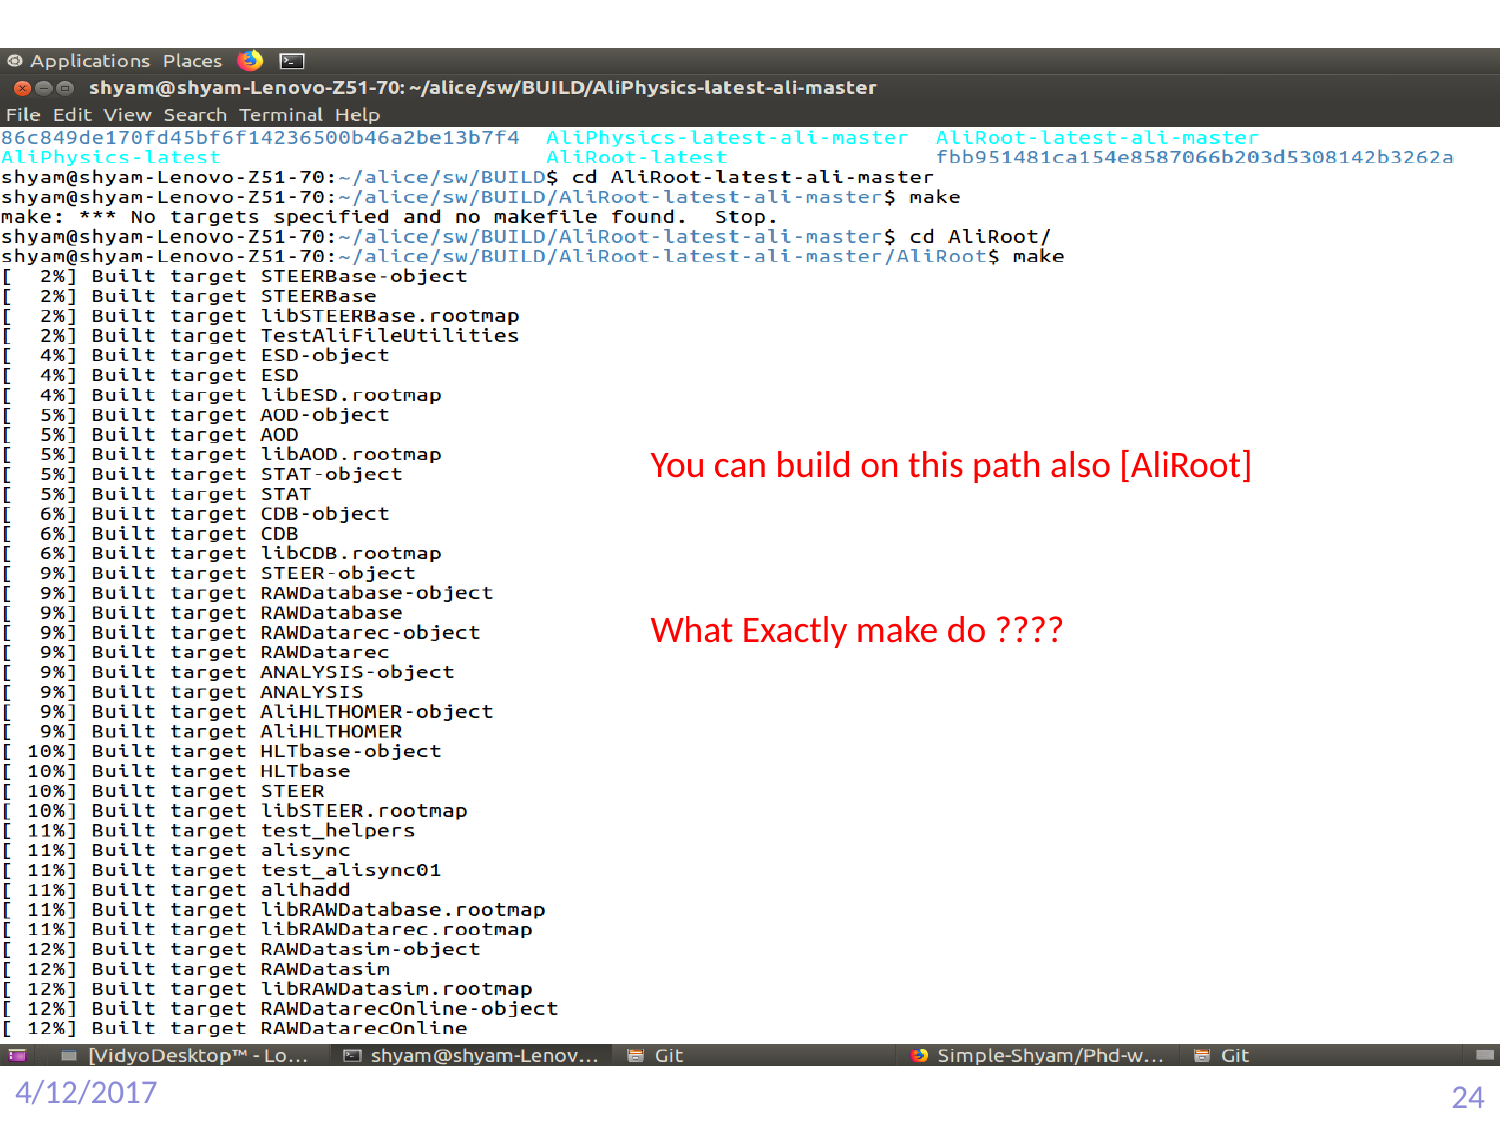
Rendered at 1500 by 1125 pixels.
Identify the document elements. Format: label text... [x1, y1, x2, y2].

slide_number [0, 1066, 338, 1121]
slide_number 24 [1162, 1066, 1500, 1125]
picture [0, 48, 1500, 1066]
